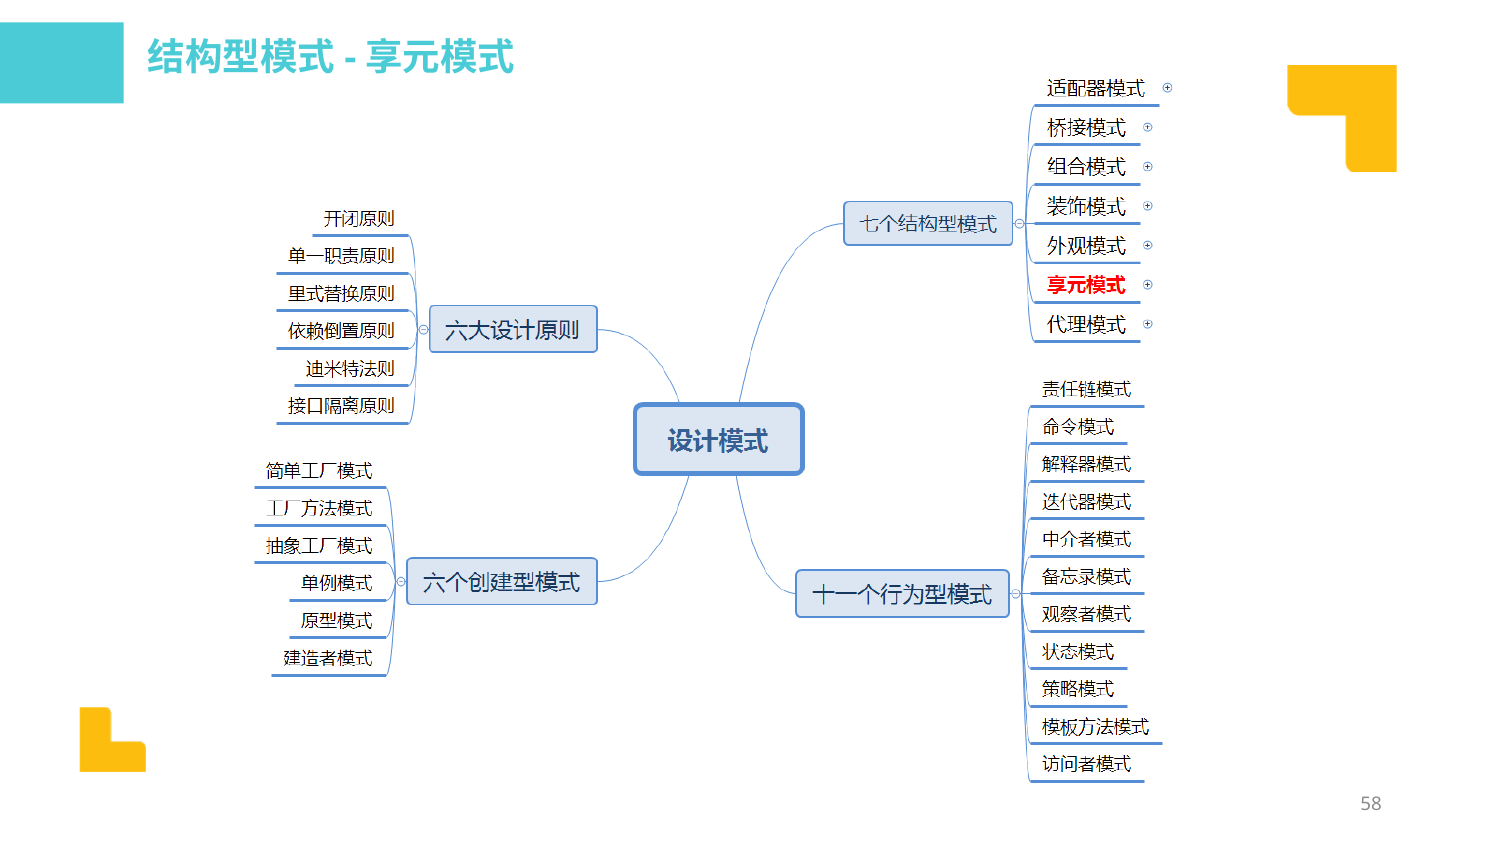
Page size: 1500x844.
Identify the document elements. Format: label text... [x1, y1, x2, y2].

text_box [0, 22, 124, 104]
list 结构型模式-享元模式 [132, 34, 569, 104]
picture [80, 708, 145, 771]
picture [197, 52, 1397, 814]
slide_number 58 [1059, 782, 1397, 827]
